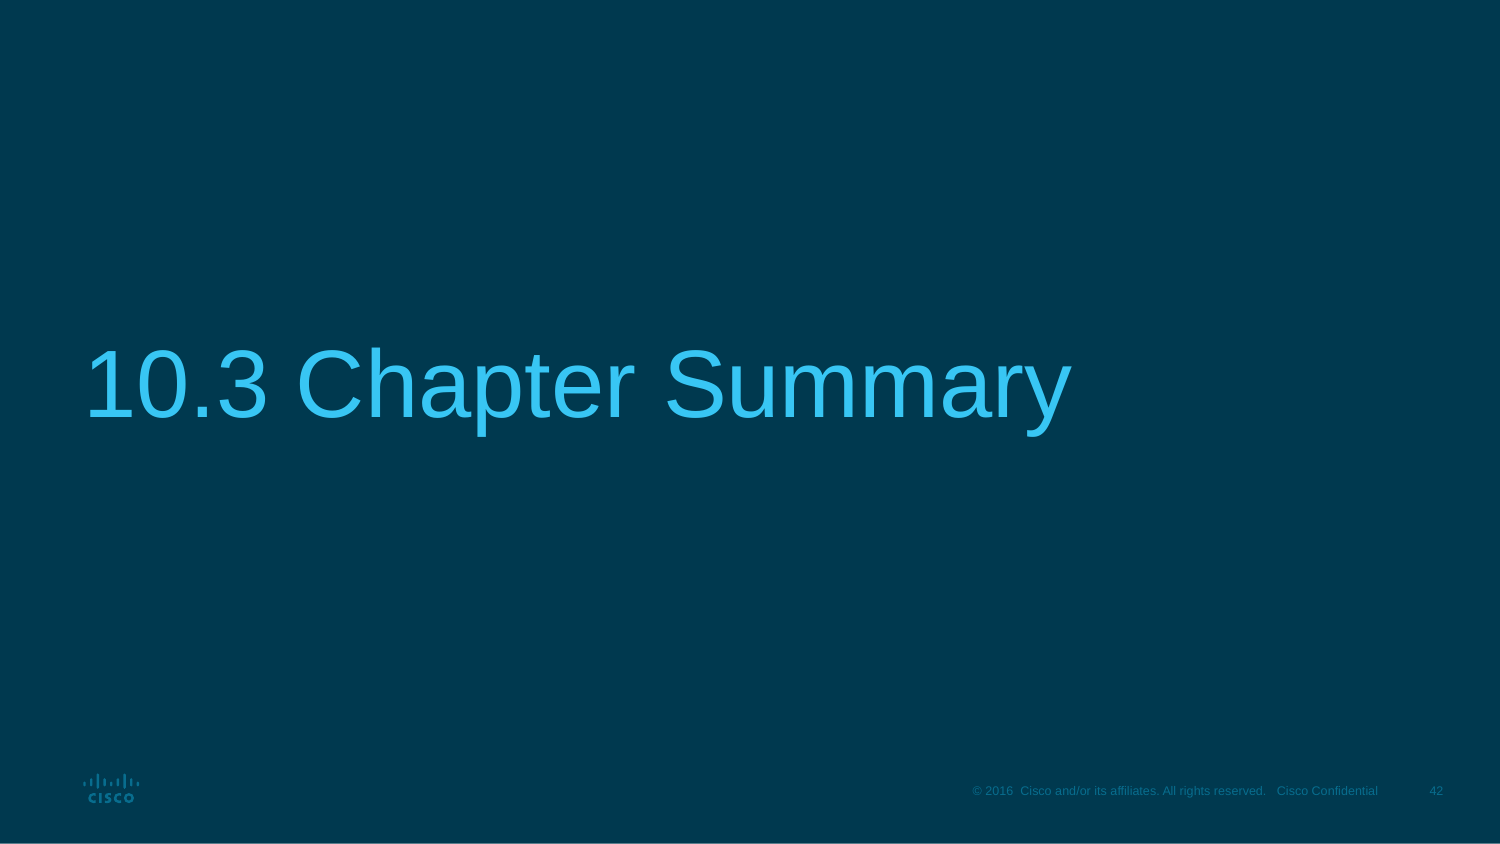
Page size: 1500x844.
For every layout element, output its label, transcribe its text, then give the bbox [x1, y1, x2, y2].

title 10.3 Chapter Summary [68, 150, 1315, 446]
